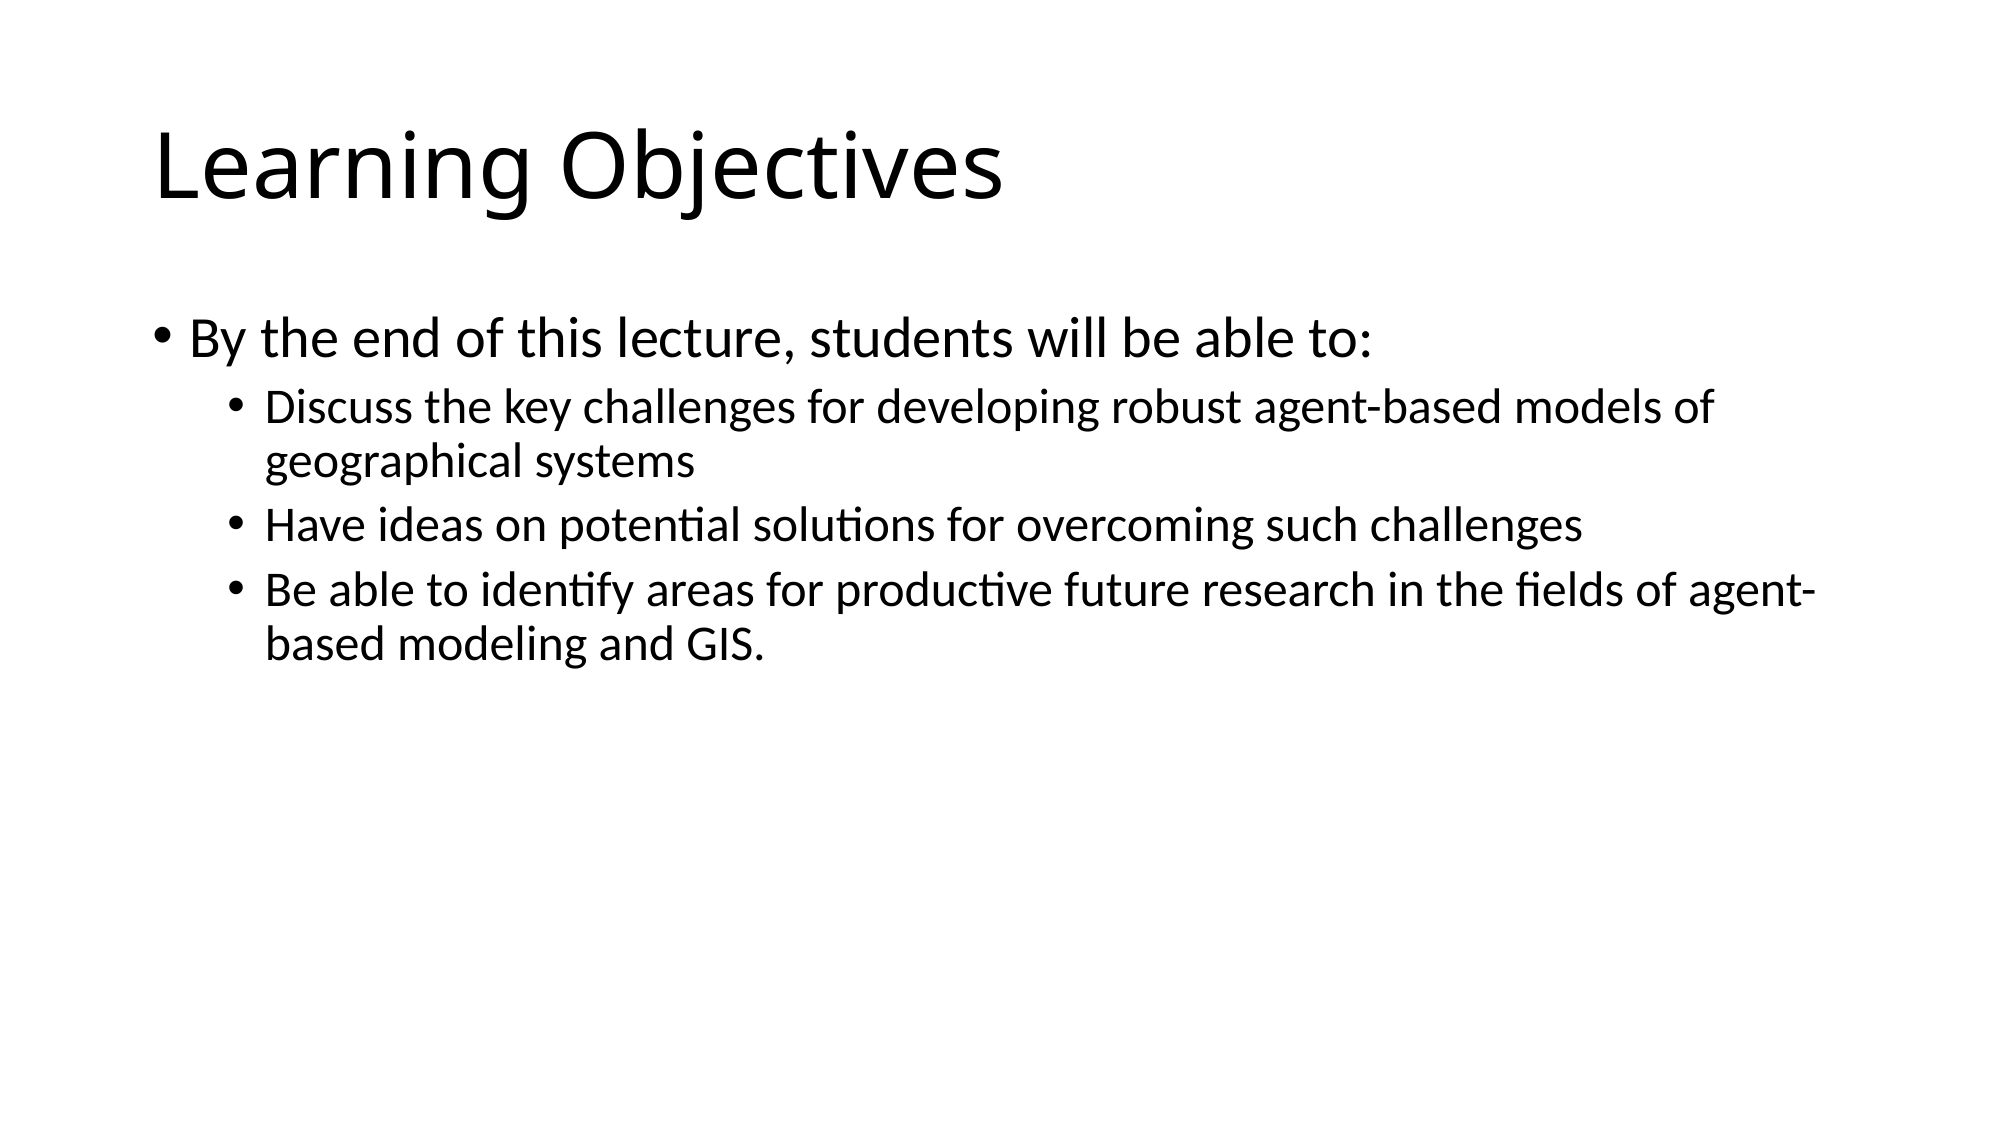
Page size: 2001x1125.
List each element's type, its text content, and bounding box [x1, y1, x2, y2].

list By the end of this lecture, students will be able to: Discuss the key challenges for developing robust agent-based models of geographical systems Have ideas on potential solutions for overcoming such challenges Be able to identify areas for productive future research in the fields of agent-based modeling and GIS. [137, 299, 1863, 1014]
title Learning Objectives [137, 59, 1863, 278]
